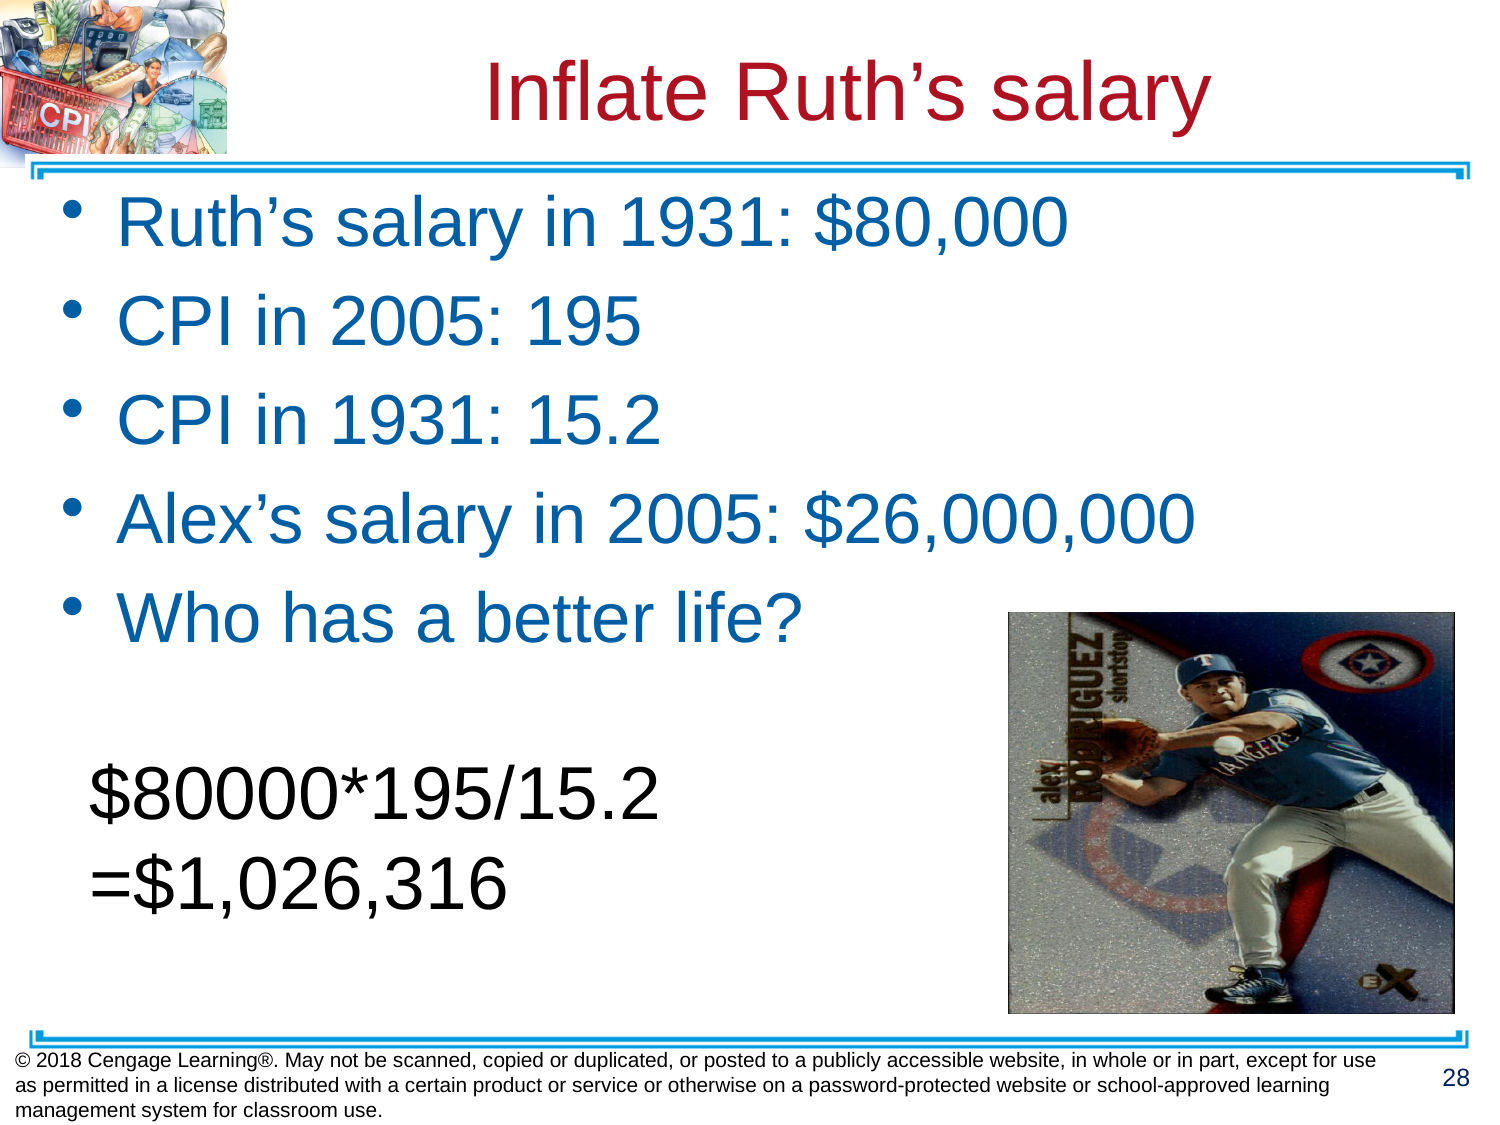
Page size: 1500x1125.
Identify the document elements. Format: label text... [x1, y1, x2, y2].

text_box $80000*195/15.2 =$1,026,316 [75, 737, 713, 1023]
footer © 2018 Cengage Learning®. May not be scanned, copied or duplicated, or posted to a publicly accessible website, in whole or in part, except for use as permitted in a license distributed with a certain product or service or otherwise on a password-protected website or school-approved learning management system for classroom use. [0, 1043, 1412, 1125]
title Inflate Ruth’s salary [219, 16, 1500, 158]
list Ruth’s salary in 1931: $80,000 CPI in 2005: 195 CPI in 1931: 15.2 Alex’s salary in 2005: $26,000,000 Who has a better life? [45, 168, 1455, 675]
picture [25, 1024, 1475, 1055]
picture [0, 0, 1475, 186]
picture [1007, 612, 1455, 1014]
slide_number 28 [1412, 1052, 1500, 1117]
